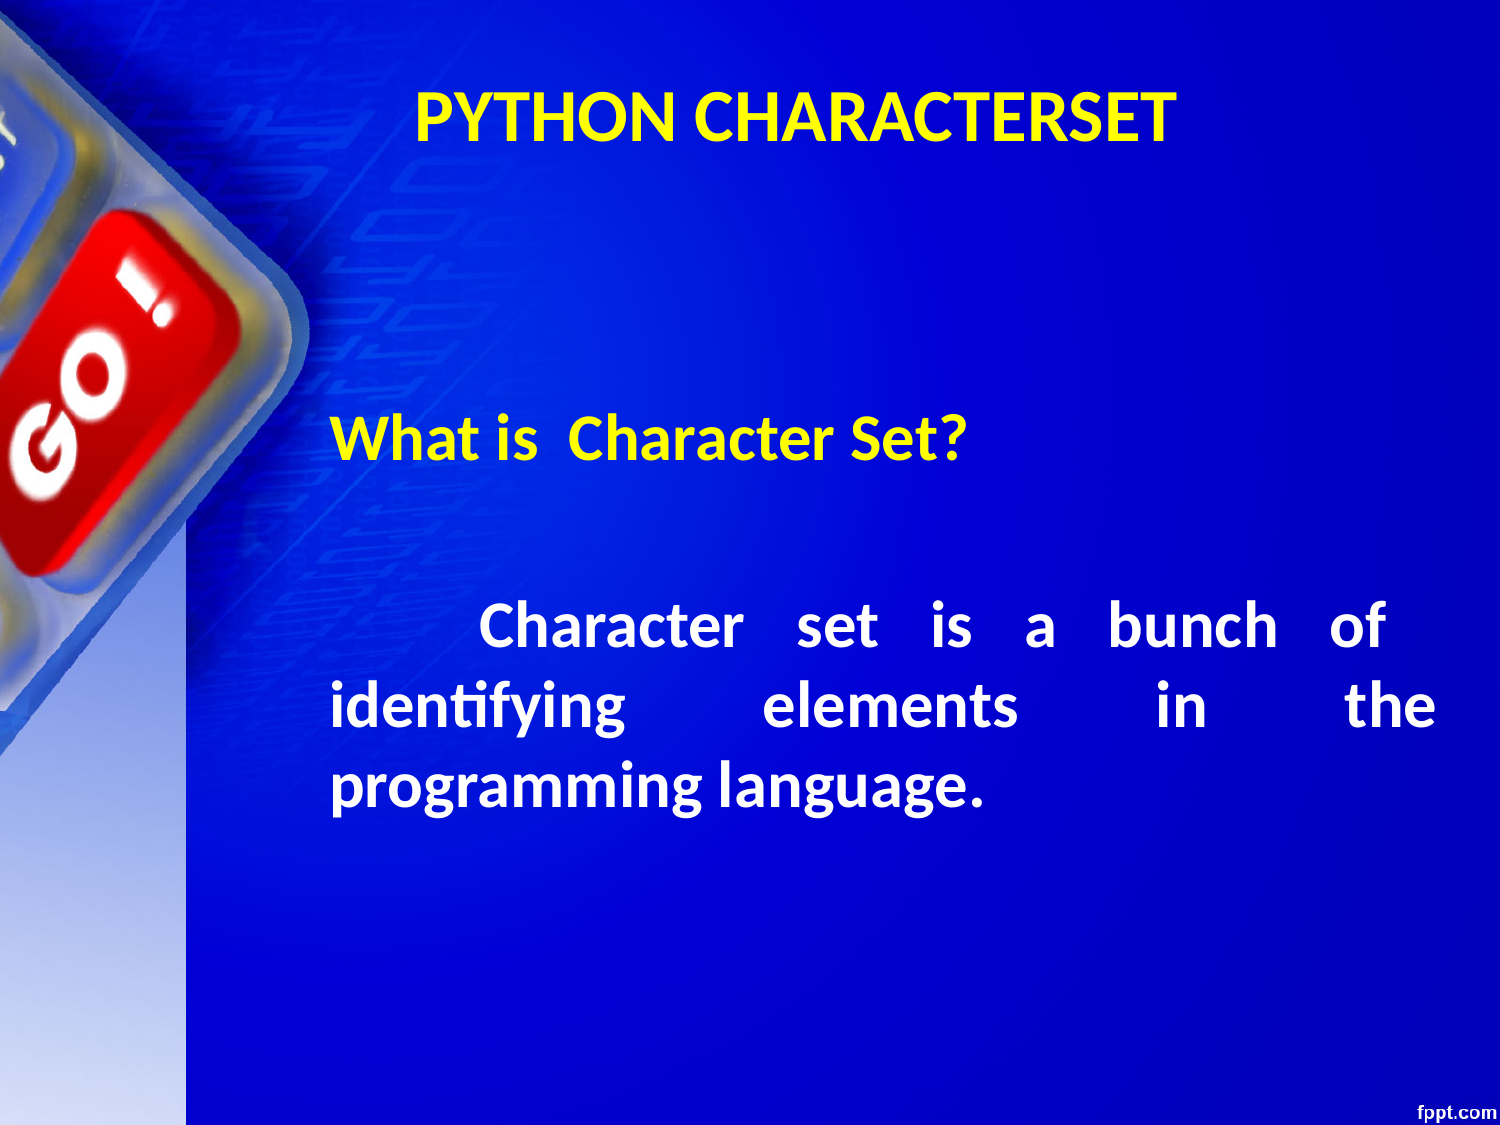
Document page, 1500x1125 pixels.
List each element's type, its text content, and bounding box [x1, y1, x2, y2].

title PYTHON CHARACTERSET [117, 46, 1477, 176]
list What is Character Set? Character set is a bunch of identifying elements in the programming language. [257, 292, 1454, 903]
picture [0, 0, 1500, 1125]
